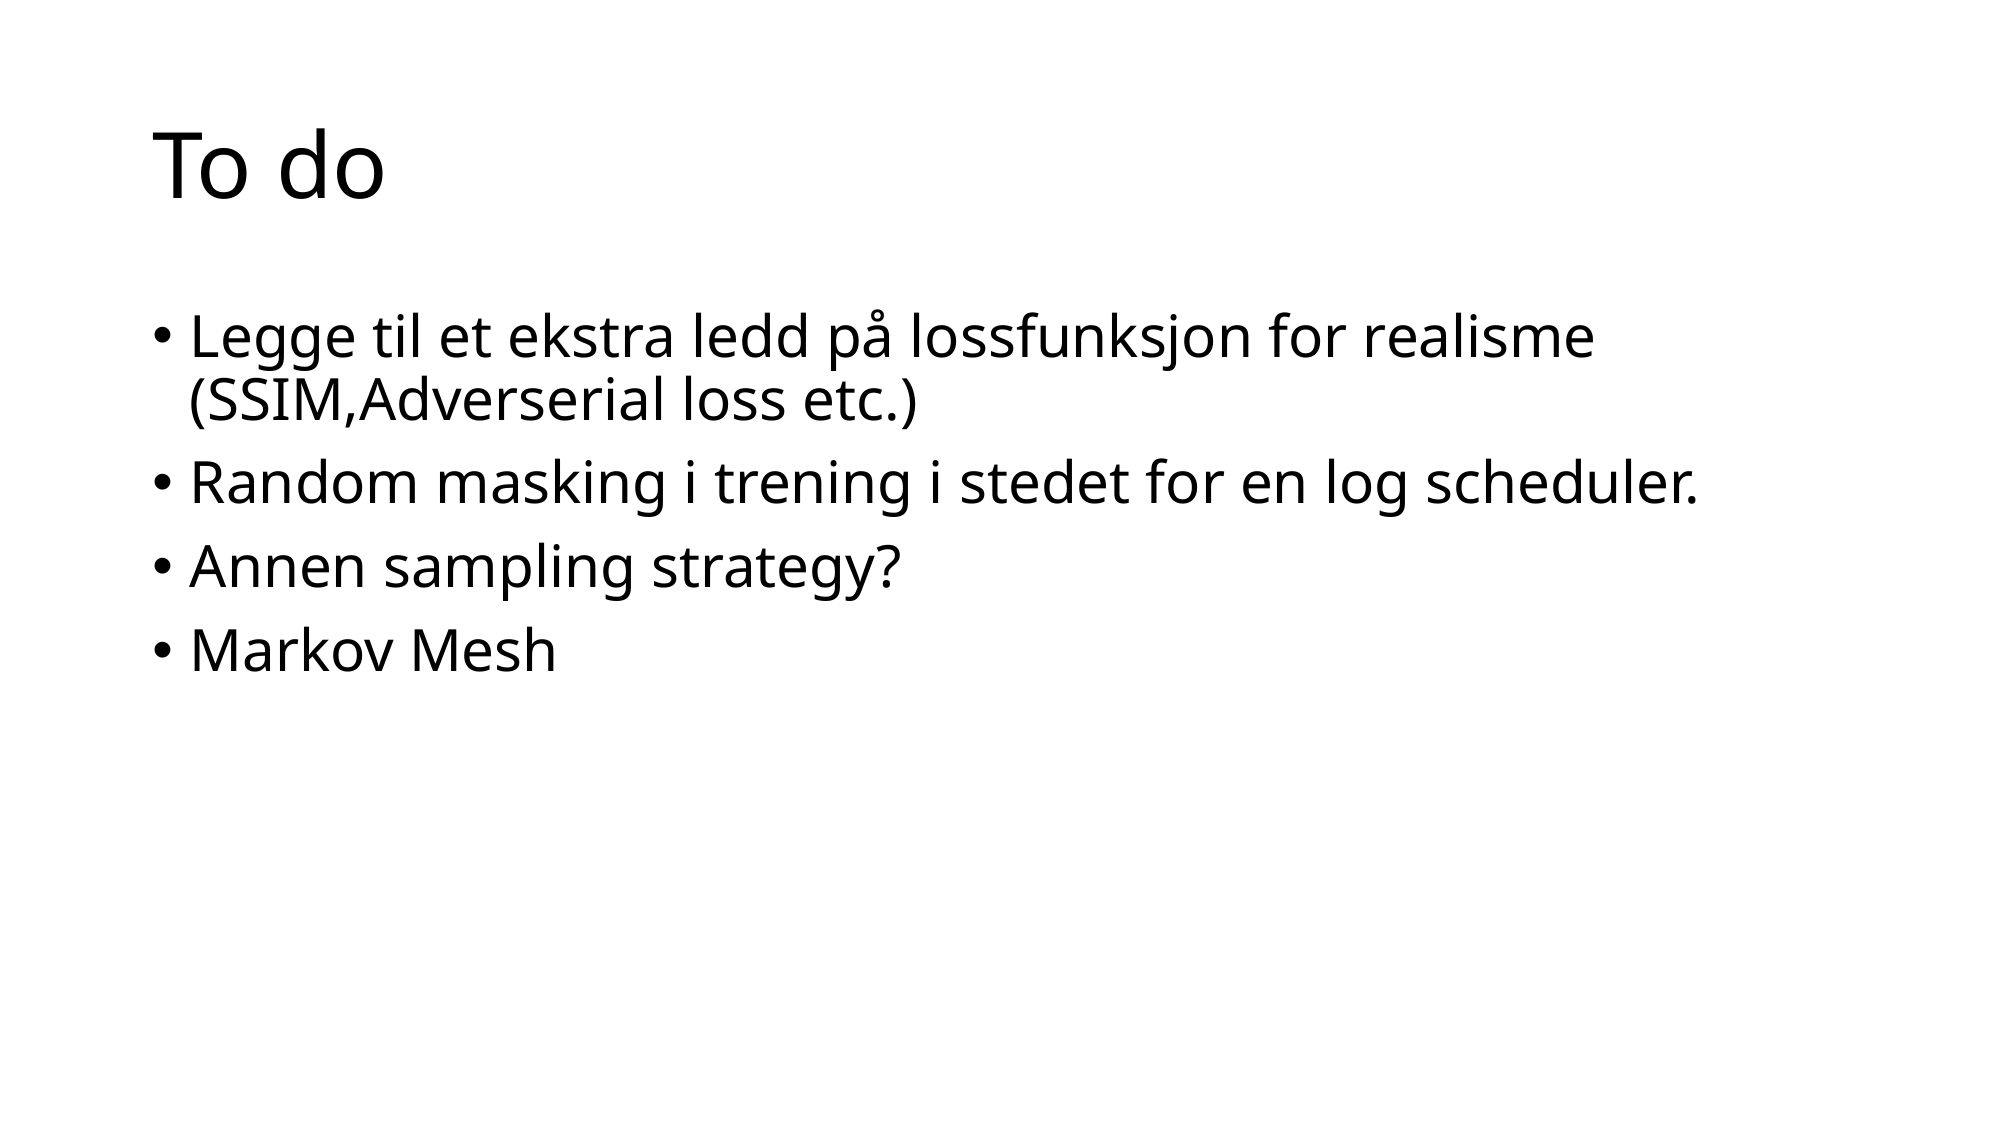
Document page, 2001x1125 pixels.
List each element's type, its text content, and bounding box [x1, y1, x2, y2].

list Legge til et ekstra ledd på lossfunksjon for realisme (SSIM,Adverserial loss etc.) Random masking i trening i stedet for en log scheduler. Annen sampling strategy? Markov Mesh [137, 299, 1863, 1014]
title To do [137, 59, 1863, 278]
